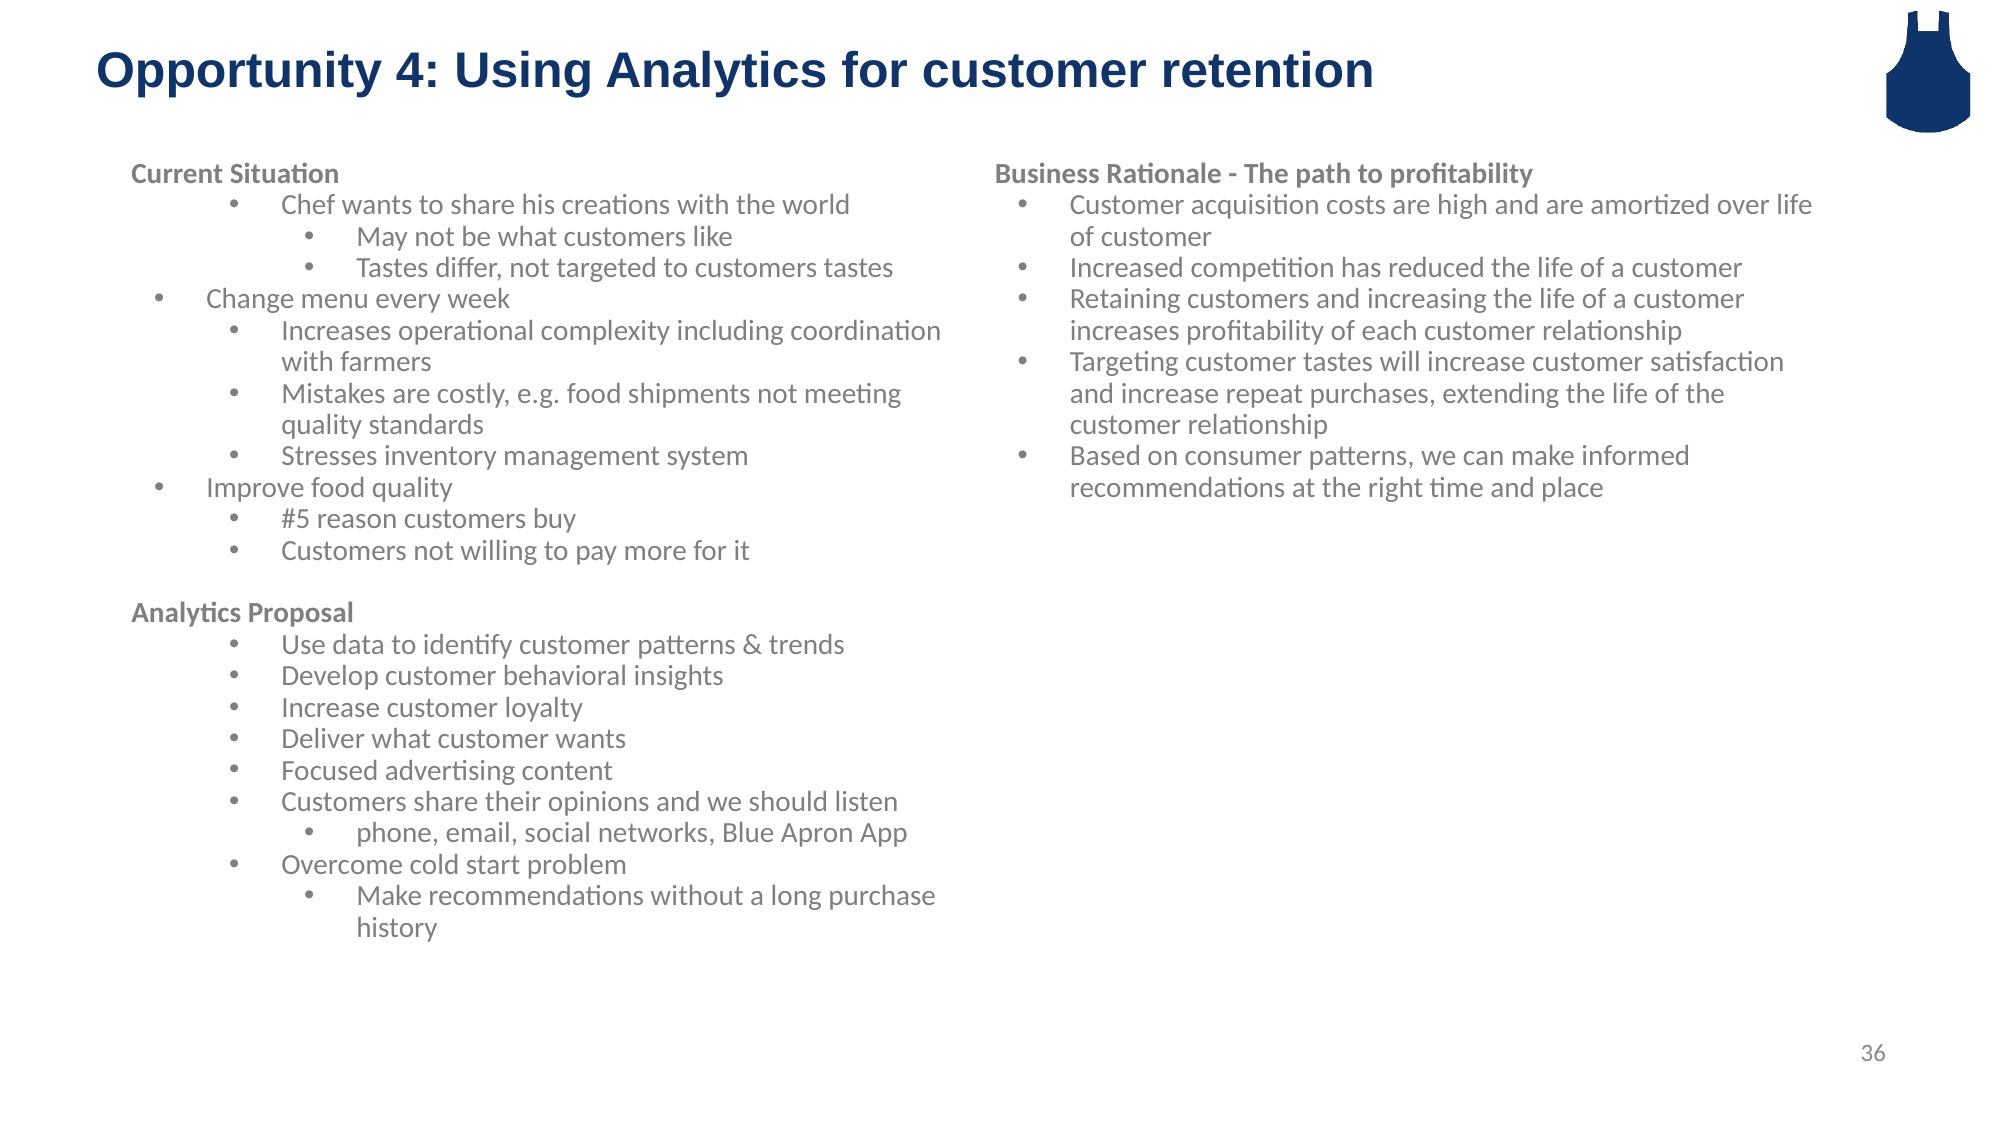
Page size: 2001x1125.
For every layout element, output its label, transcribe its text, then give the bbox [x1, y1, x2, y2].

slide_number 36 [1444, 1021, 1902, 1082]
list Current Situation Chef wants to share his creations with the world May not be what customers like Tastes differ, not targeted to customers tastes Change menu every week Increases operational complexity including coordination with farmers Mistakes are costly, e.g. food shipments not meeting quality standards Stresses inventory management system Improve food quality #5 reason customers buy Customers not willing to pay more for it Analytics Proposal Use data to identify customer patterns & trends Develop customer behavioral insights Increase customer loyalty Deliver what customer wants Focused advertising content Customers share their opinions and we should listen phone, email, social networks, Blue Apron App Overcome cold start problem Make recommendations without a long purchase history [116, 150, 979, 1028]
list Business Rationale - The path to profitability Customer acquisition costs are high and are amortized over life of customer Increased competition has reduced the life of a customer Retaining customers and increasing the life of a customer increases profitability of each customer relationship Targeting customer tastes will increase customer satisfaction and increase repeat purchases, extending the life of the customer relationship Based on consumer patterns, we can make informed recommendations at the right time and place [979, 150, 1844, 1028]
title Opportunity 4: Using Analytics for customer retention [81, 29, 1807, 114]
picture [1856, 0, 2000, 144]
